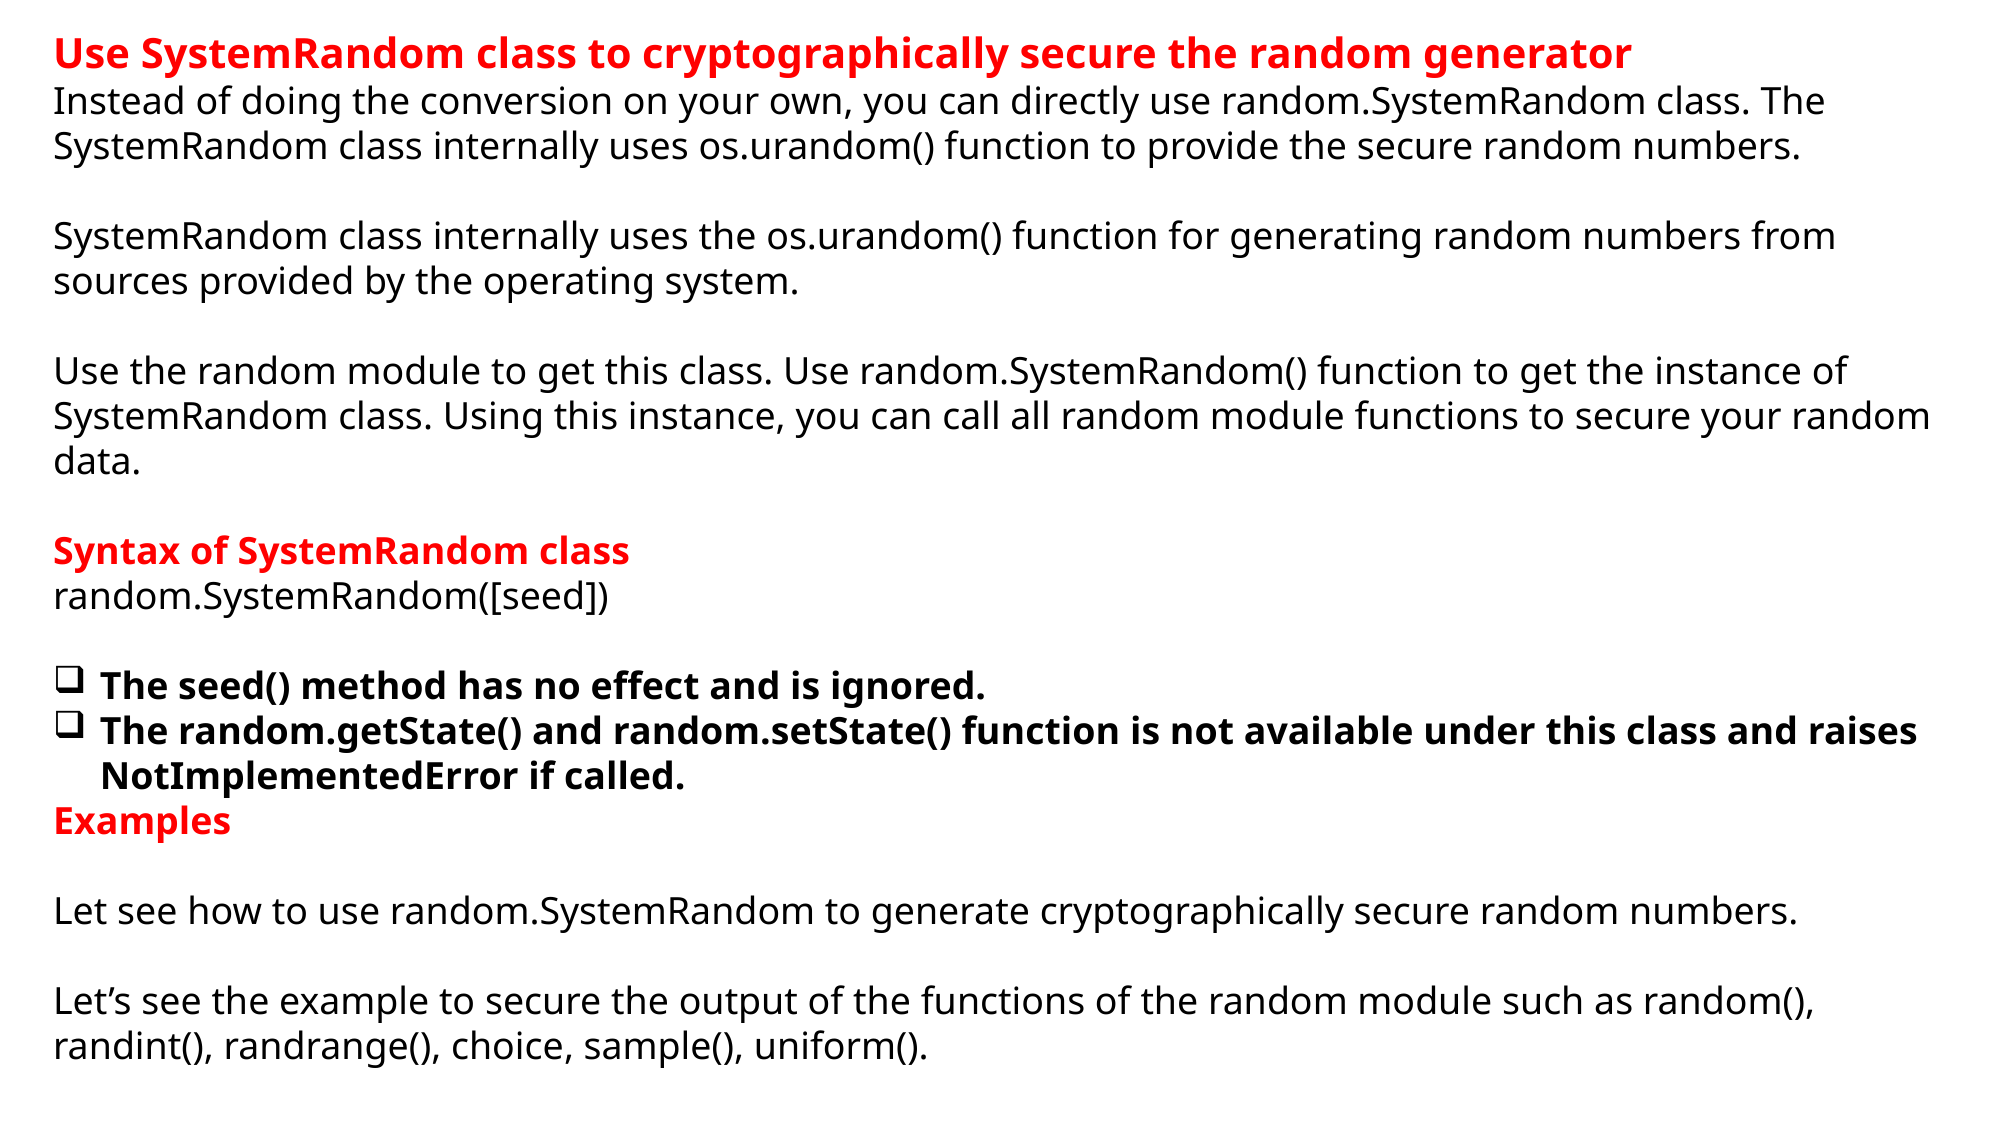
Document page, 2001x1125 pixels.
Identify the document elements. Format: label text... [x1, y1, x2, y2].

text_box Use SystemRandom class to cryptographically secure the random generator Instead of doing the conversion on your own, you can directly use random.SystemRandom class. The SystemRandom class internally uses os.urandom() function to provide the secure random numbers. SystemRandom class internally uses the os.urandom() function for generating random numbers from sources provided by the operating system. Use the random module to get this class. Use random.SystemRandom() function to get the instance of SystemRandom class. Using this instance, you can call all random module functions to secure your random data. Syntax of SystemRandom class random.SystemRandom([seed]) The seed() method has no effect and is ignored. The random.getState() and random.setState() function is not available under this class and raises NotImplementedError if called. Examples Let see how to use random.SystemRandom to generate cryptographically secure random numbers. Let’s see the example to secure the output of the functions of the random module such as random(), randint(), randrange(), choice, sample(), uniform(). [38, 19, 1959, 1075]
